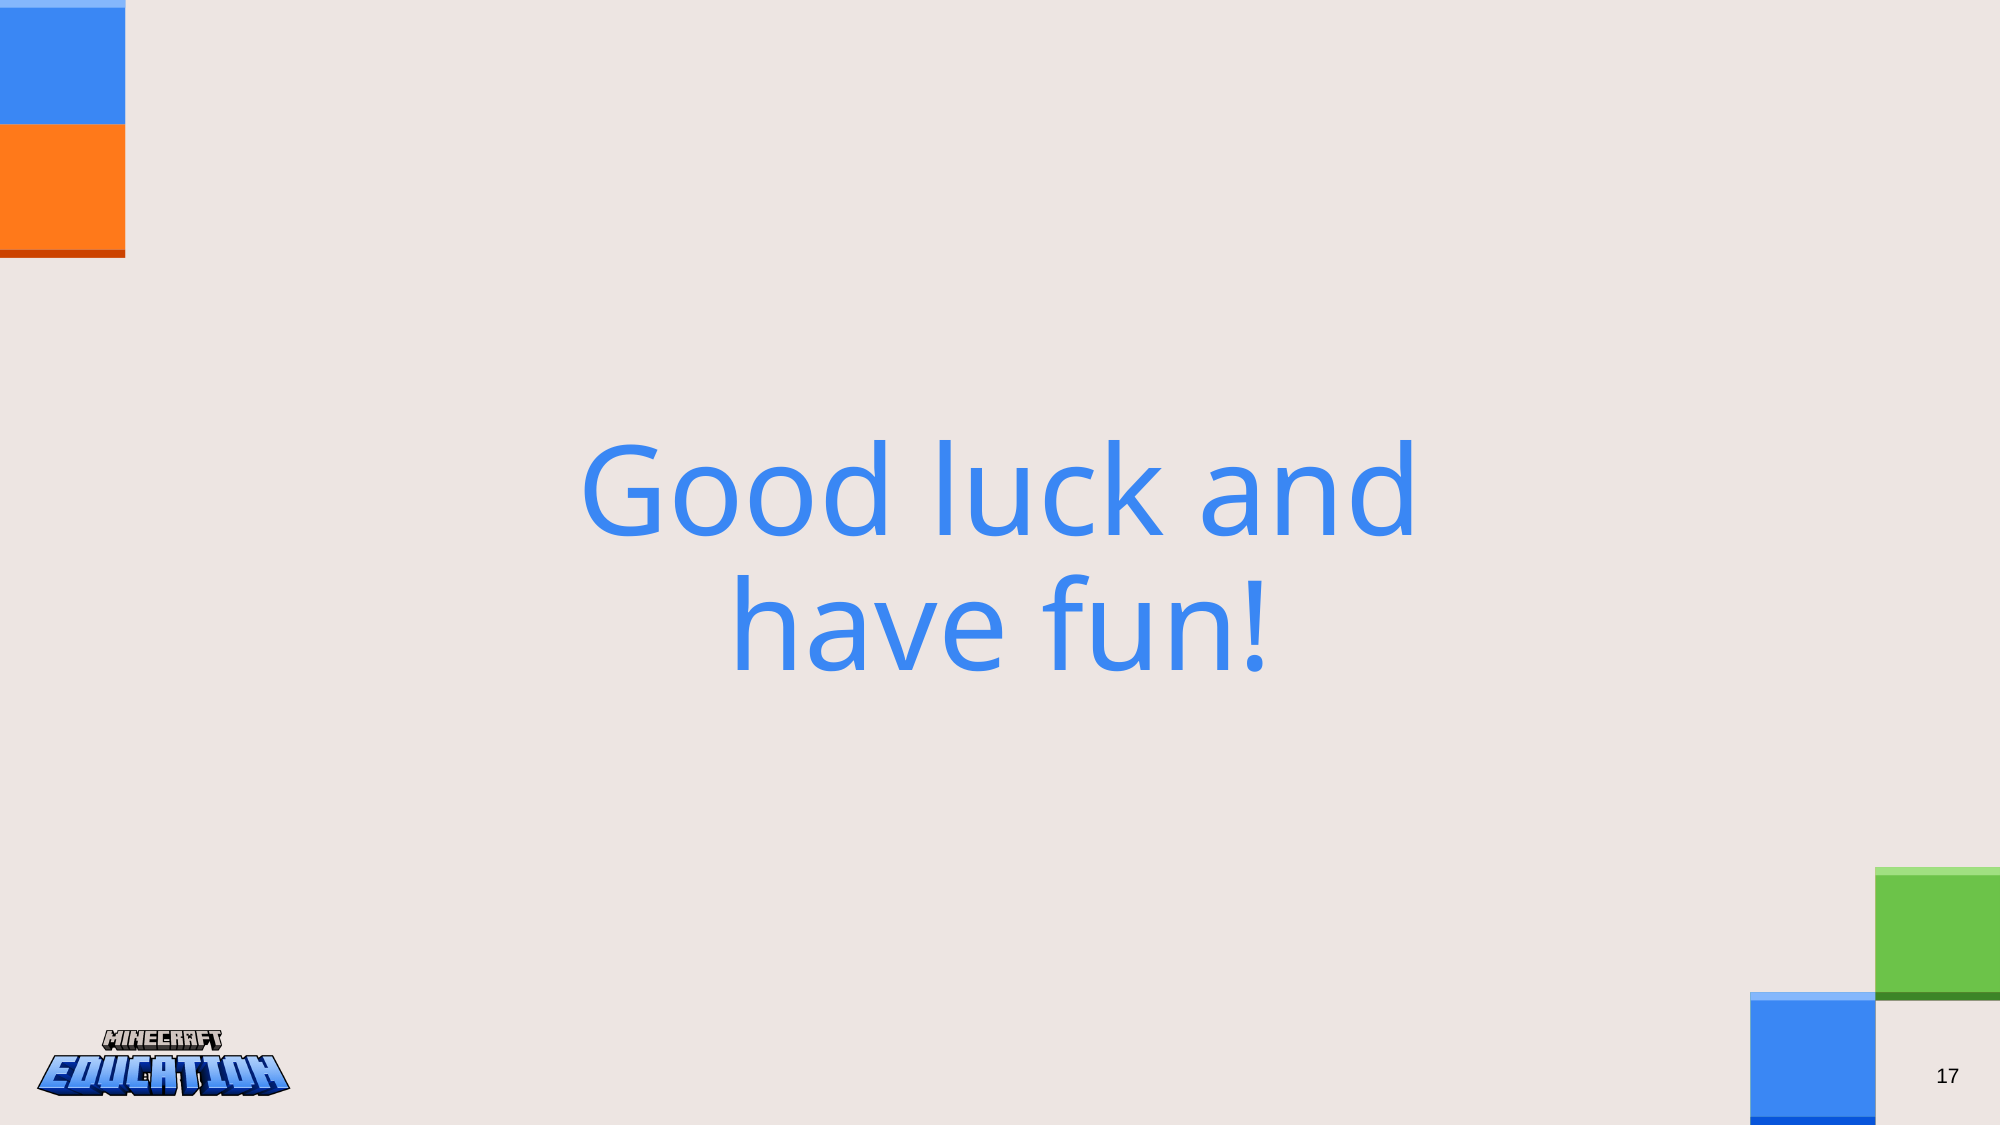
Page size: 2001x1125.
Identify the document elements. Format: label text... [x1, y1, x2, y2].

picture [0, 0, 2000, 1125]
slide_number 17 [1886, 1057, 1960, 1094]
title Good luck and have fun! [438, 125, 1562, 1000]
